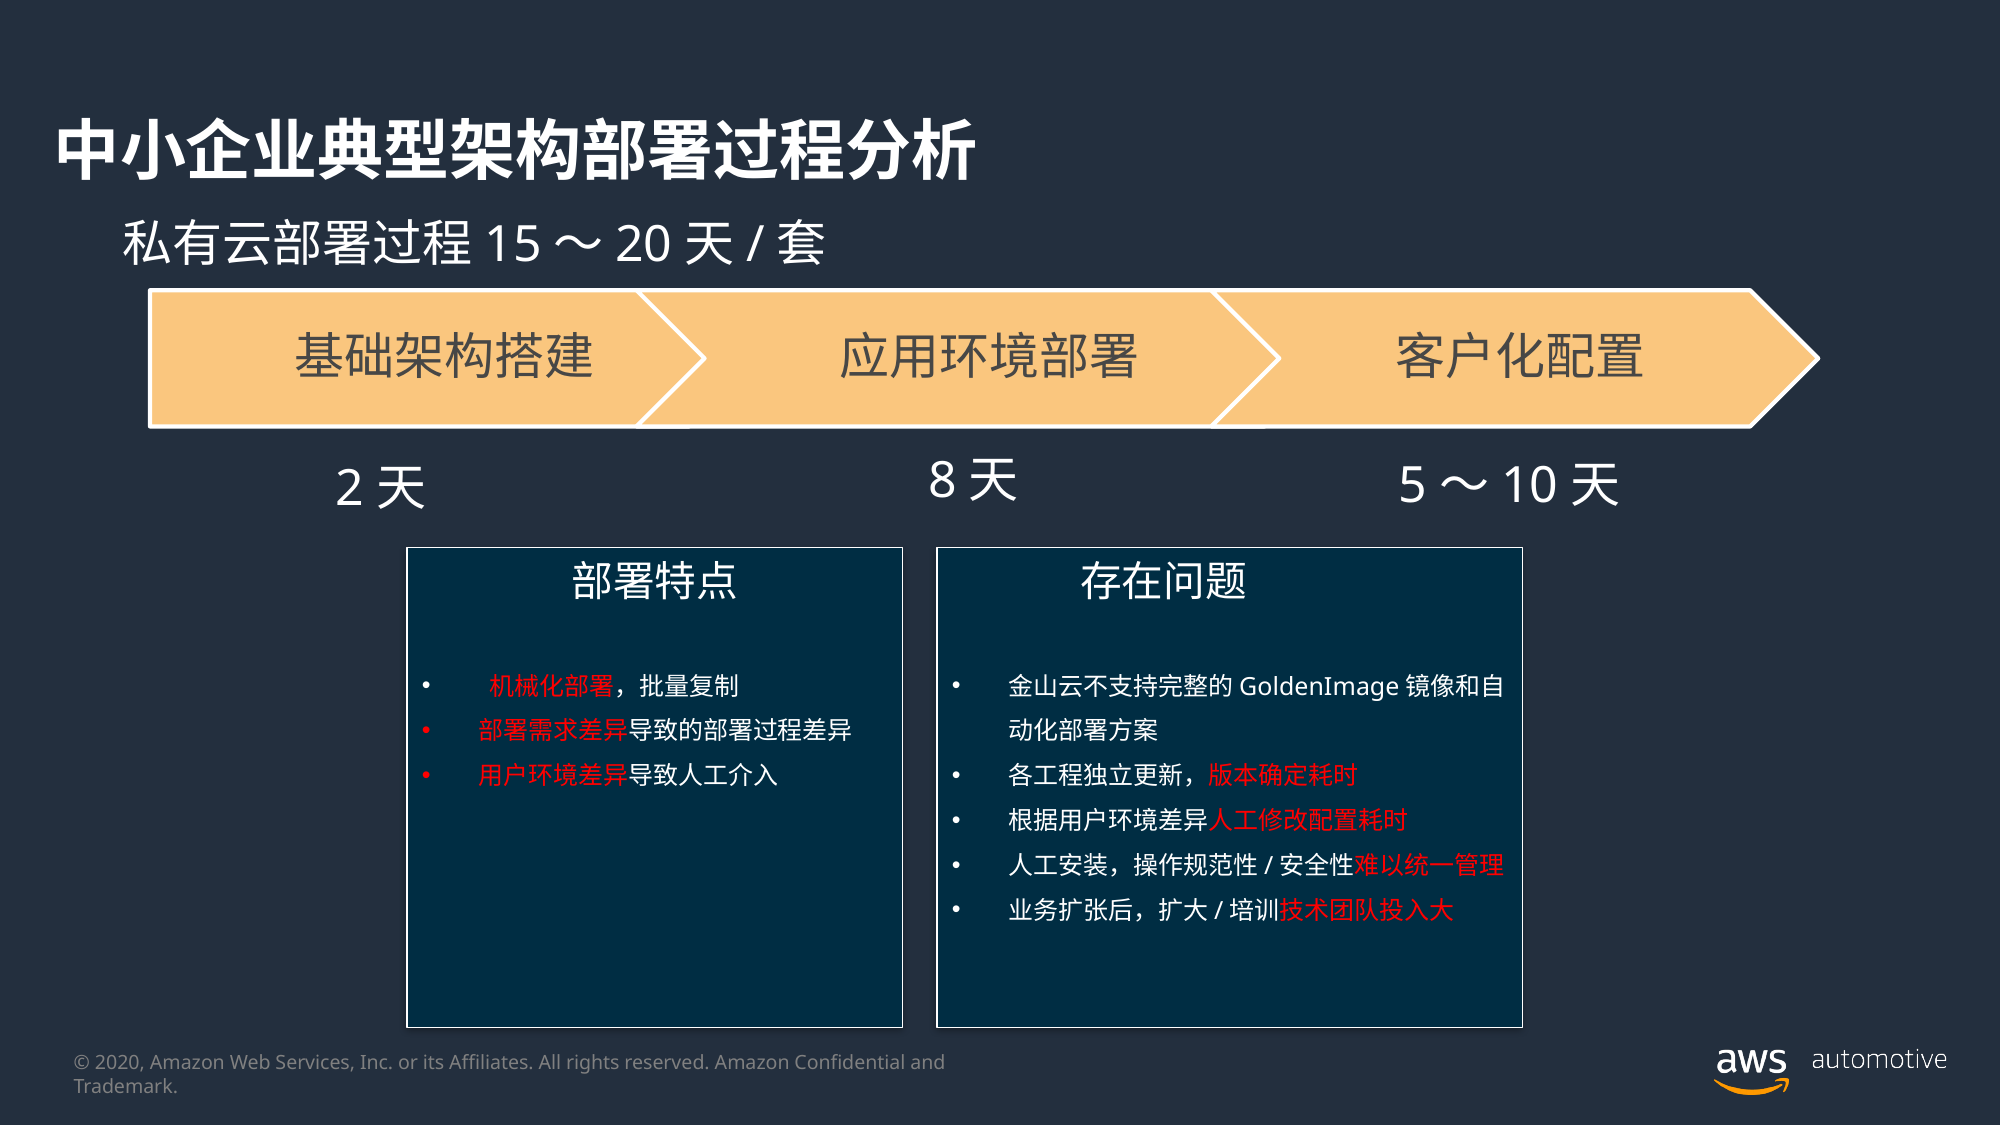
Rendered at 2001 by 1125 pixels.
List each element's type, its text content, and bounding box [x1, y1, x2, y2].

title 中小企业典型架构部署过程分析 [24, 45, 1936, 193]
text_box 2天 [320, 447, 441, 523]
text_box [149, 289, 1820, 427]
text_box 8天 [913, 440, 1034, 515]
text_box 私有云部署过程15～20天/套 [107, 203, 842, 279]
text_box 5～10天 [1384, 445, 1636, 520]
text_box 存在问题 金山云不支持完整的GoldenImage镜像和自动化部署方案 各工程独立更新，版本确定耗时 根据用户环境差异人工修改配置耗时 人工安装，操作规范性/安全性难以统一管理 业务扩张后，扩大/培训技术团队投入大 [936, 547, 1523, 1028]
text_box 部署特点 机械化部署，批量复制 部署需求差异导致的部署过程差异 用户环境差异导致人工介入 [406, 547, 903, 1028]
picture [1714, 1033, 1964, 1095]
